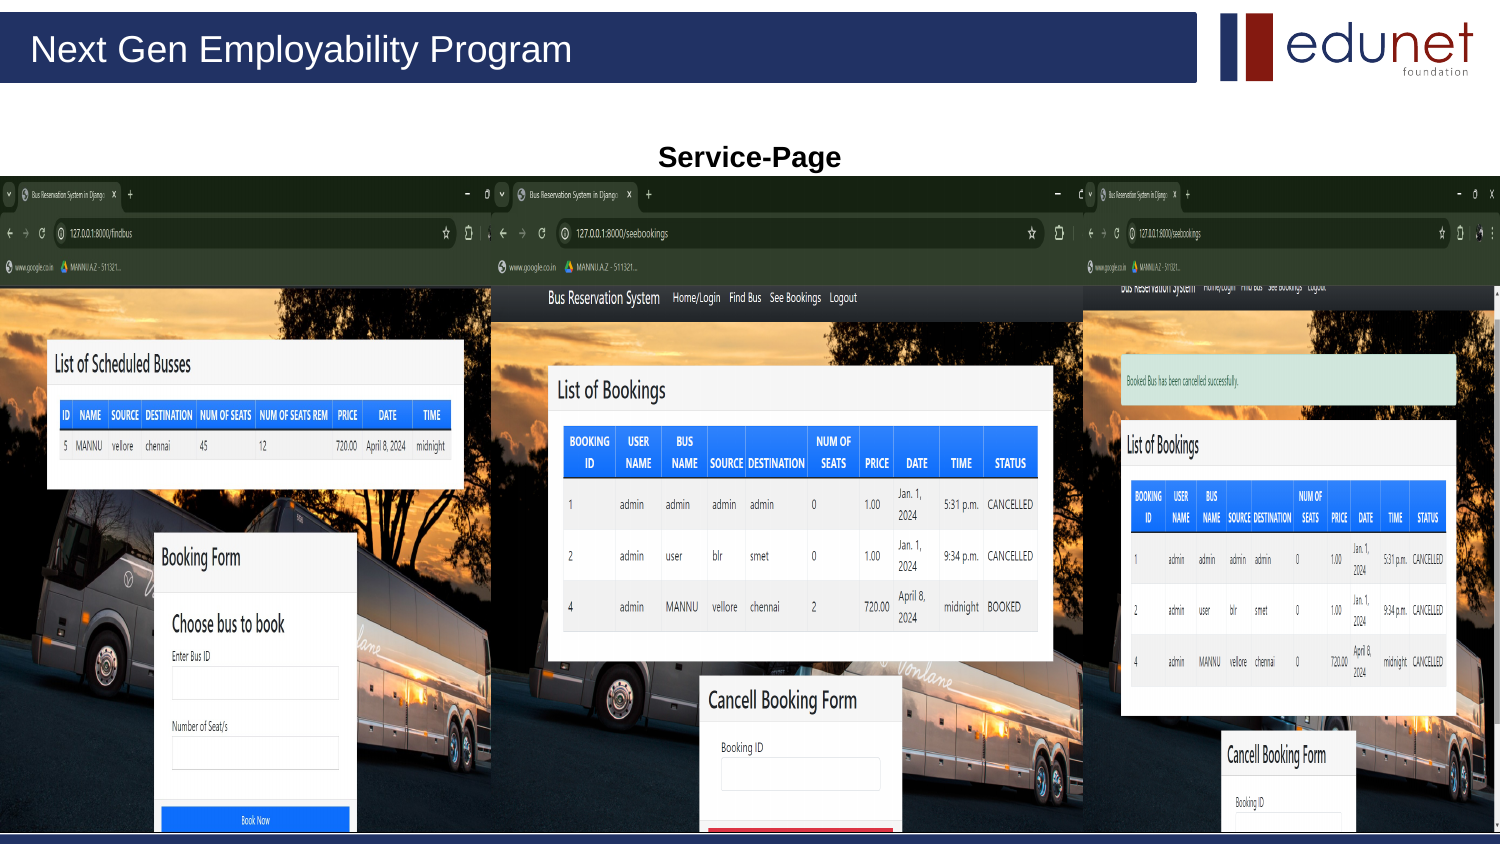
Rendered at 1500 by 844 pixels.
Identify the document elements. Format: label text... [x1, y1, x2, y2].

picture [1279, 14, 1482, 83]
picture [0, 176, 1500, 833]
title Service-Page [103, 104, 1397, 175]
